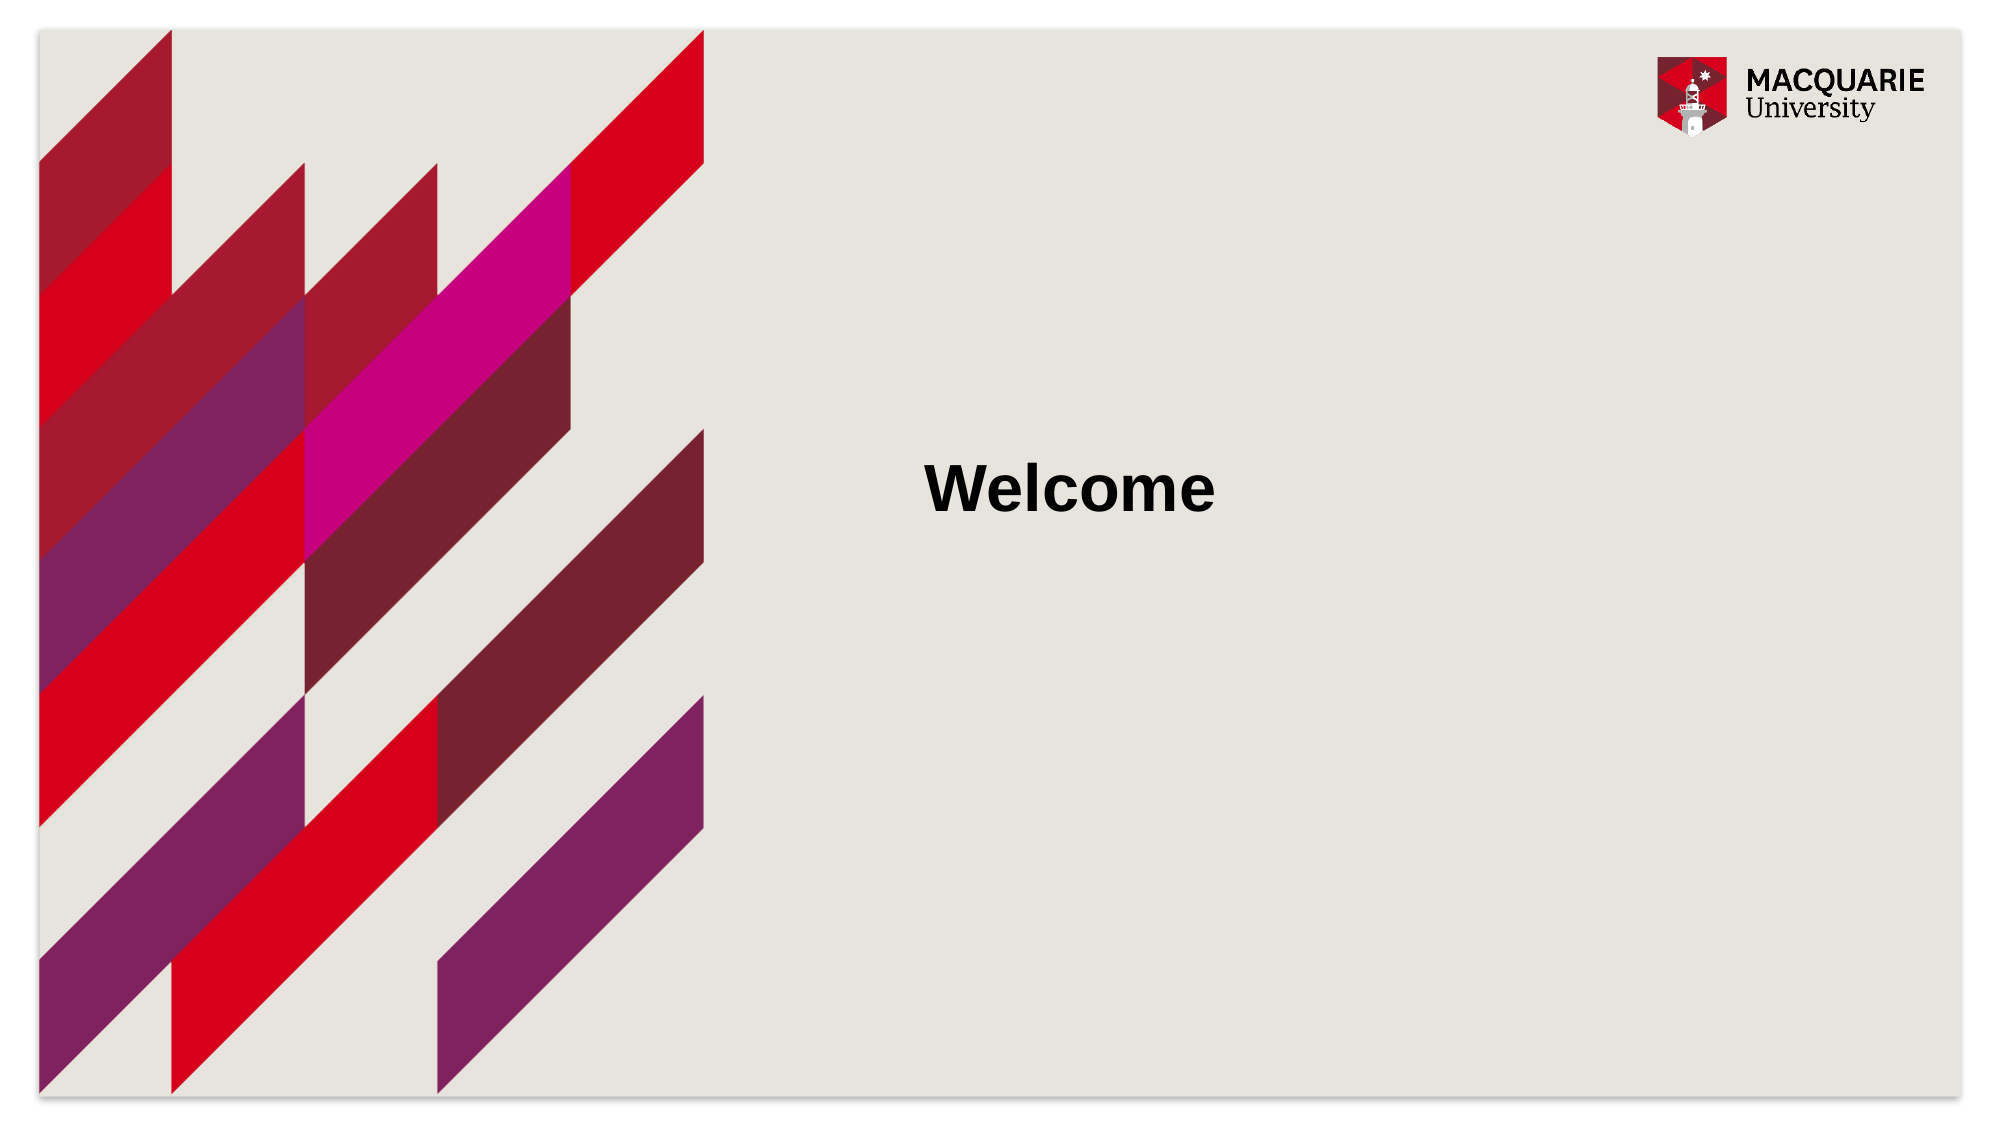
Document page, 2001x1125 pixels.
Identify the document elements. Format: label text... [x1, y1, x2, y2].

picture [1623, 29, 1958, 155]
title Welcome [925, 444, 1855, 551]
picture [10, 0, 730, 1125]
